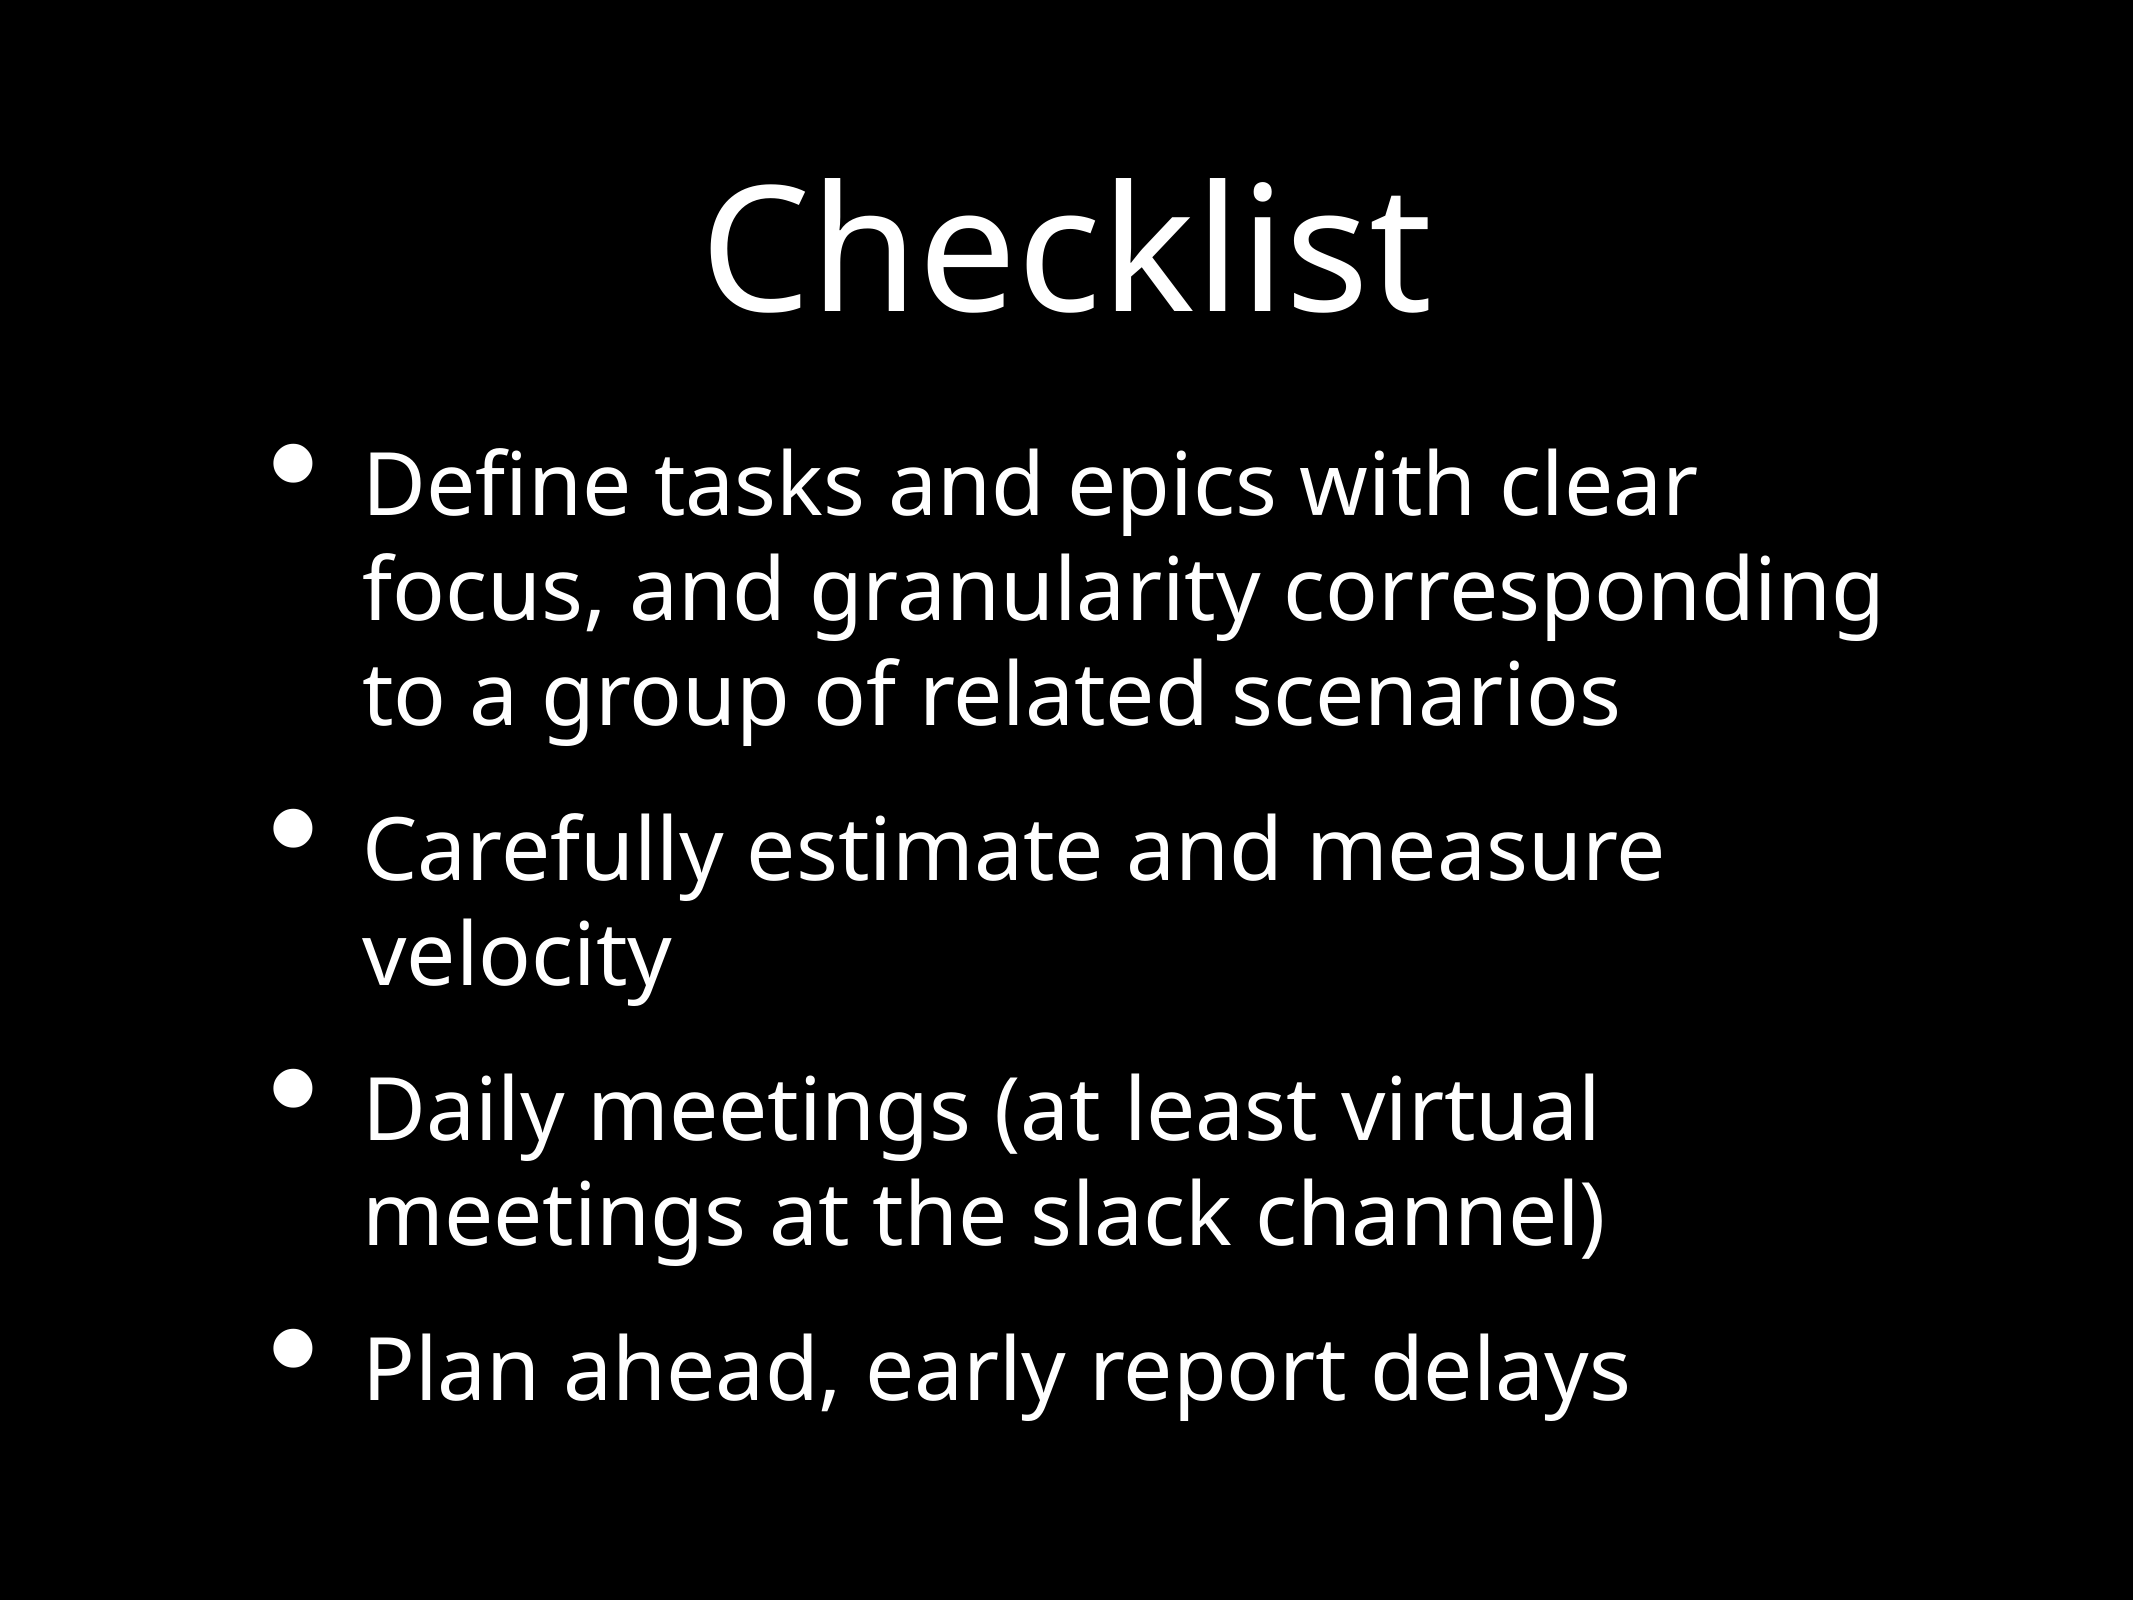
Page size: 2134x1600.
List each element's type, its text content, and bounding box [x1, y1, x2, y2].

list Define tasks and epics with clear focus, and granularity corresponding to a group of related scenarios Carefully estimate and measure velocity Daily meetings (at least virtual meetings at the slack channel) Plan ahead, early report delays [207, 453, 1926, 1393]
title Checklist [207, 41, 1926, 443]
